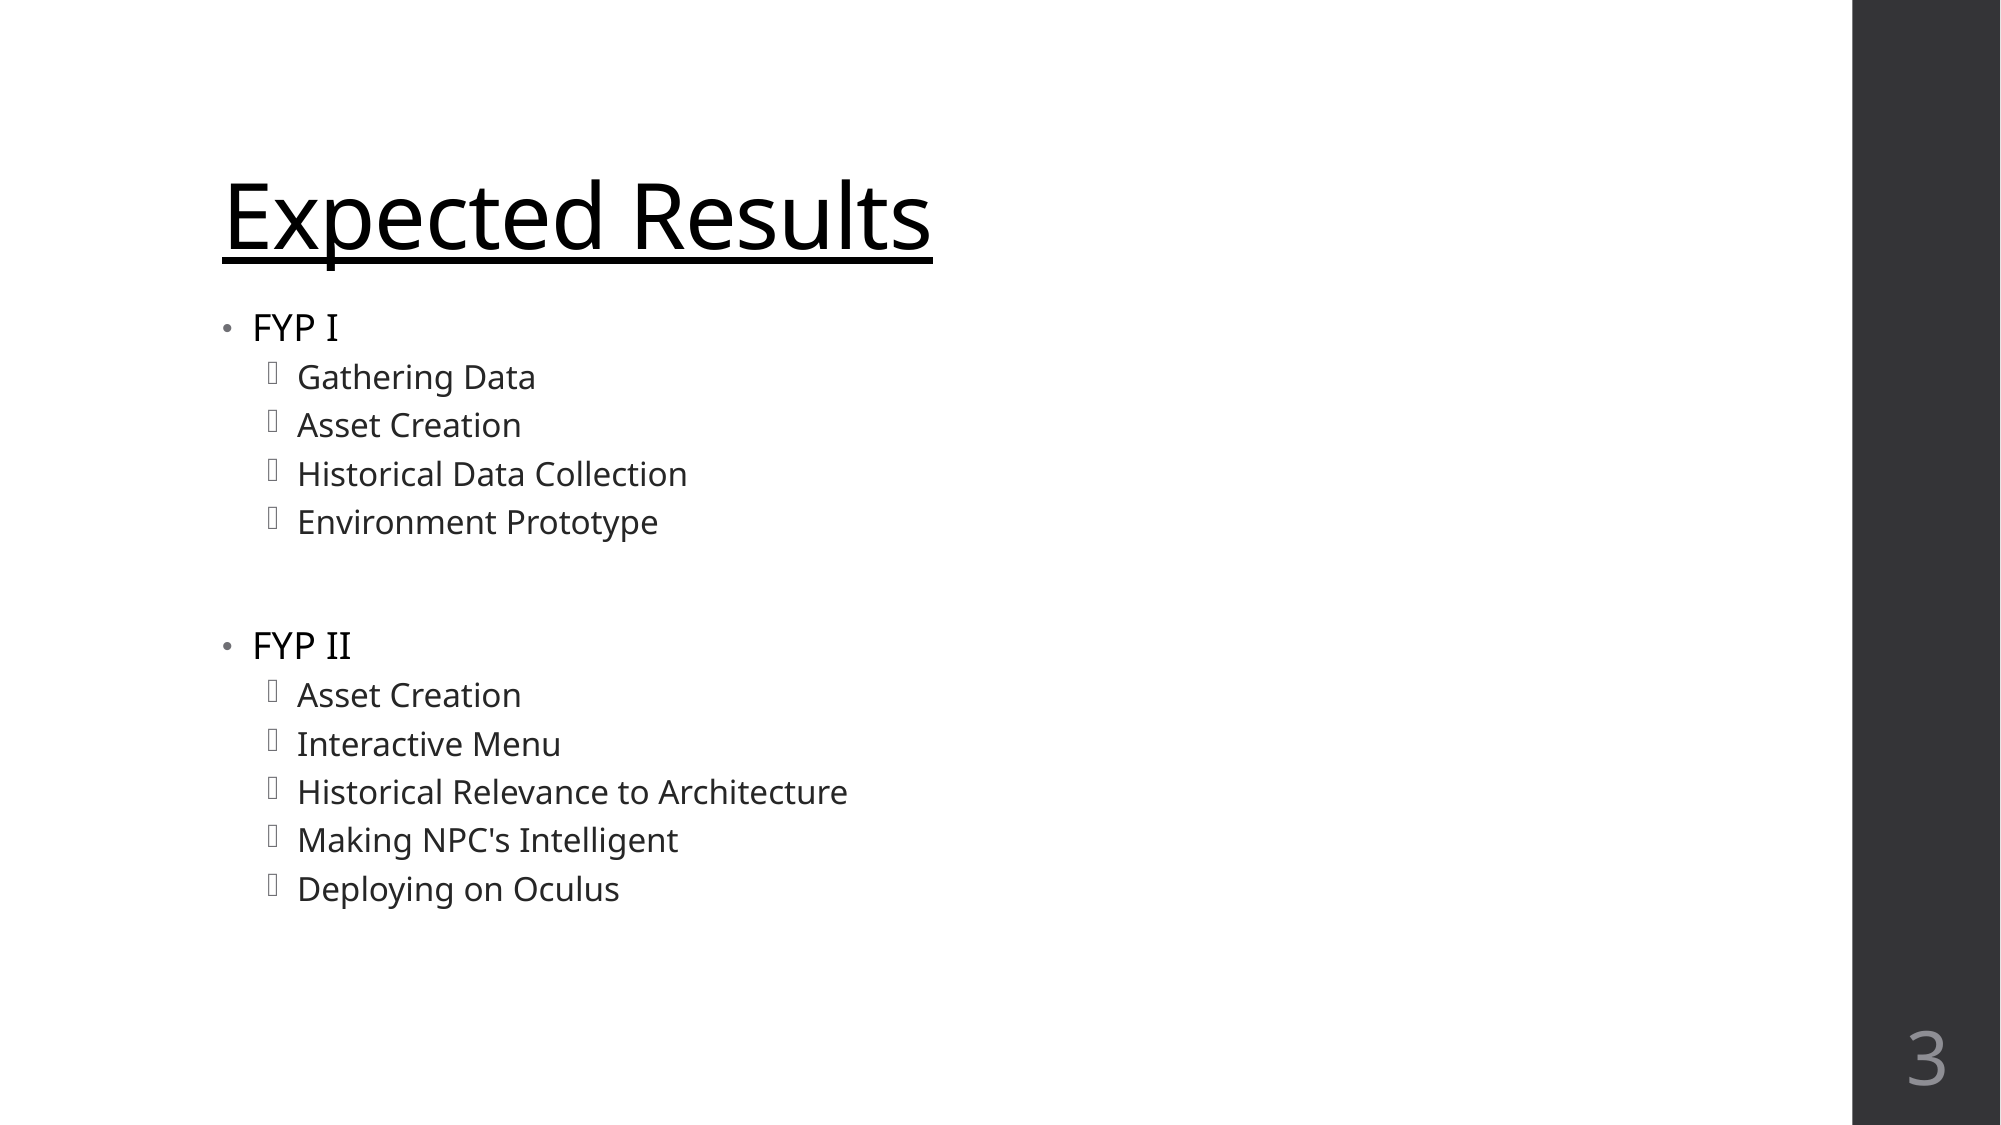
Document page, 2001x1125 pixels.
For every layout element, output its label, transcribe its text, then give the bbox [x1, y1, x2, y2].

slide_number 3 [1852, 1012, 2000, 1110]
title Expected Results [206, 60, 1797, 278]
list FYP I Gathering Data Asset Creation Historical Data Collection Environment Prototype FYP II Asset Creation Interactive Menu Historical Relevance to Architecture Making NPC's Intelligent Deploying on Oculus [206, 299, 1617, 1014]
